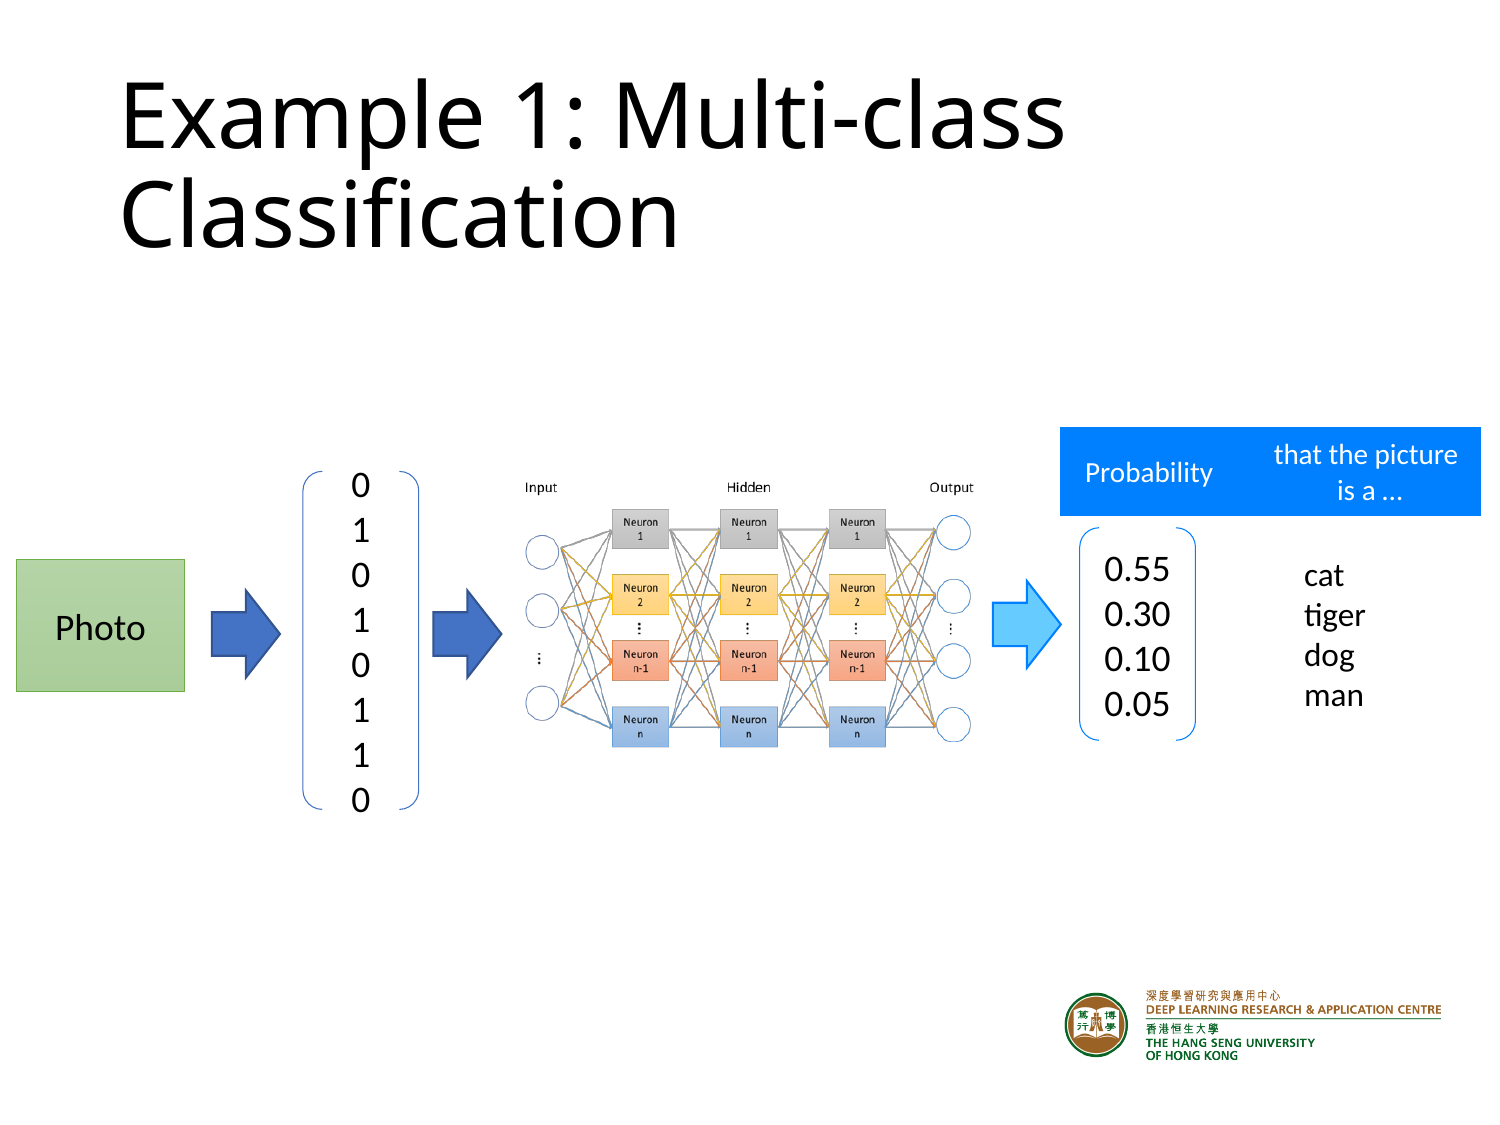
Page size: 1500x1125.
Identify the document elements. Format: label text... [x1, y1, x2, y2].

text_box [991, 577, 1063, 671]
text_box Probability [1070, 446, 1229, 496]
text_box 0.55 0.300.10 0.05 [1079, 527, 1196, 741]
text_box [1060, 427, 1481, 516]
text_box [210, 587, 282, 681]
text_box [432, 587, 503, 681]
picture [1056, 975, 1459, 1074]
text_box Photo [16, 559, 185, 692]
text_box cat tiger dog man [1289, 545, 1387, 721]
text_box 0 1 0 1 0 1 1 0 [302, 470, 420, 810]
title Example 1: Multi-class Classification [103, 59, 1397, 278]
text_box that the picture is a … [1237, 428, 1495, 514]
picture [514, 471, 984, 748]
